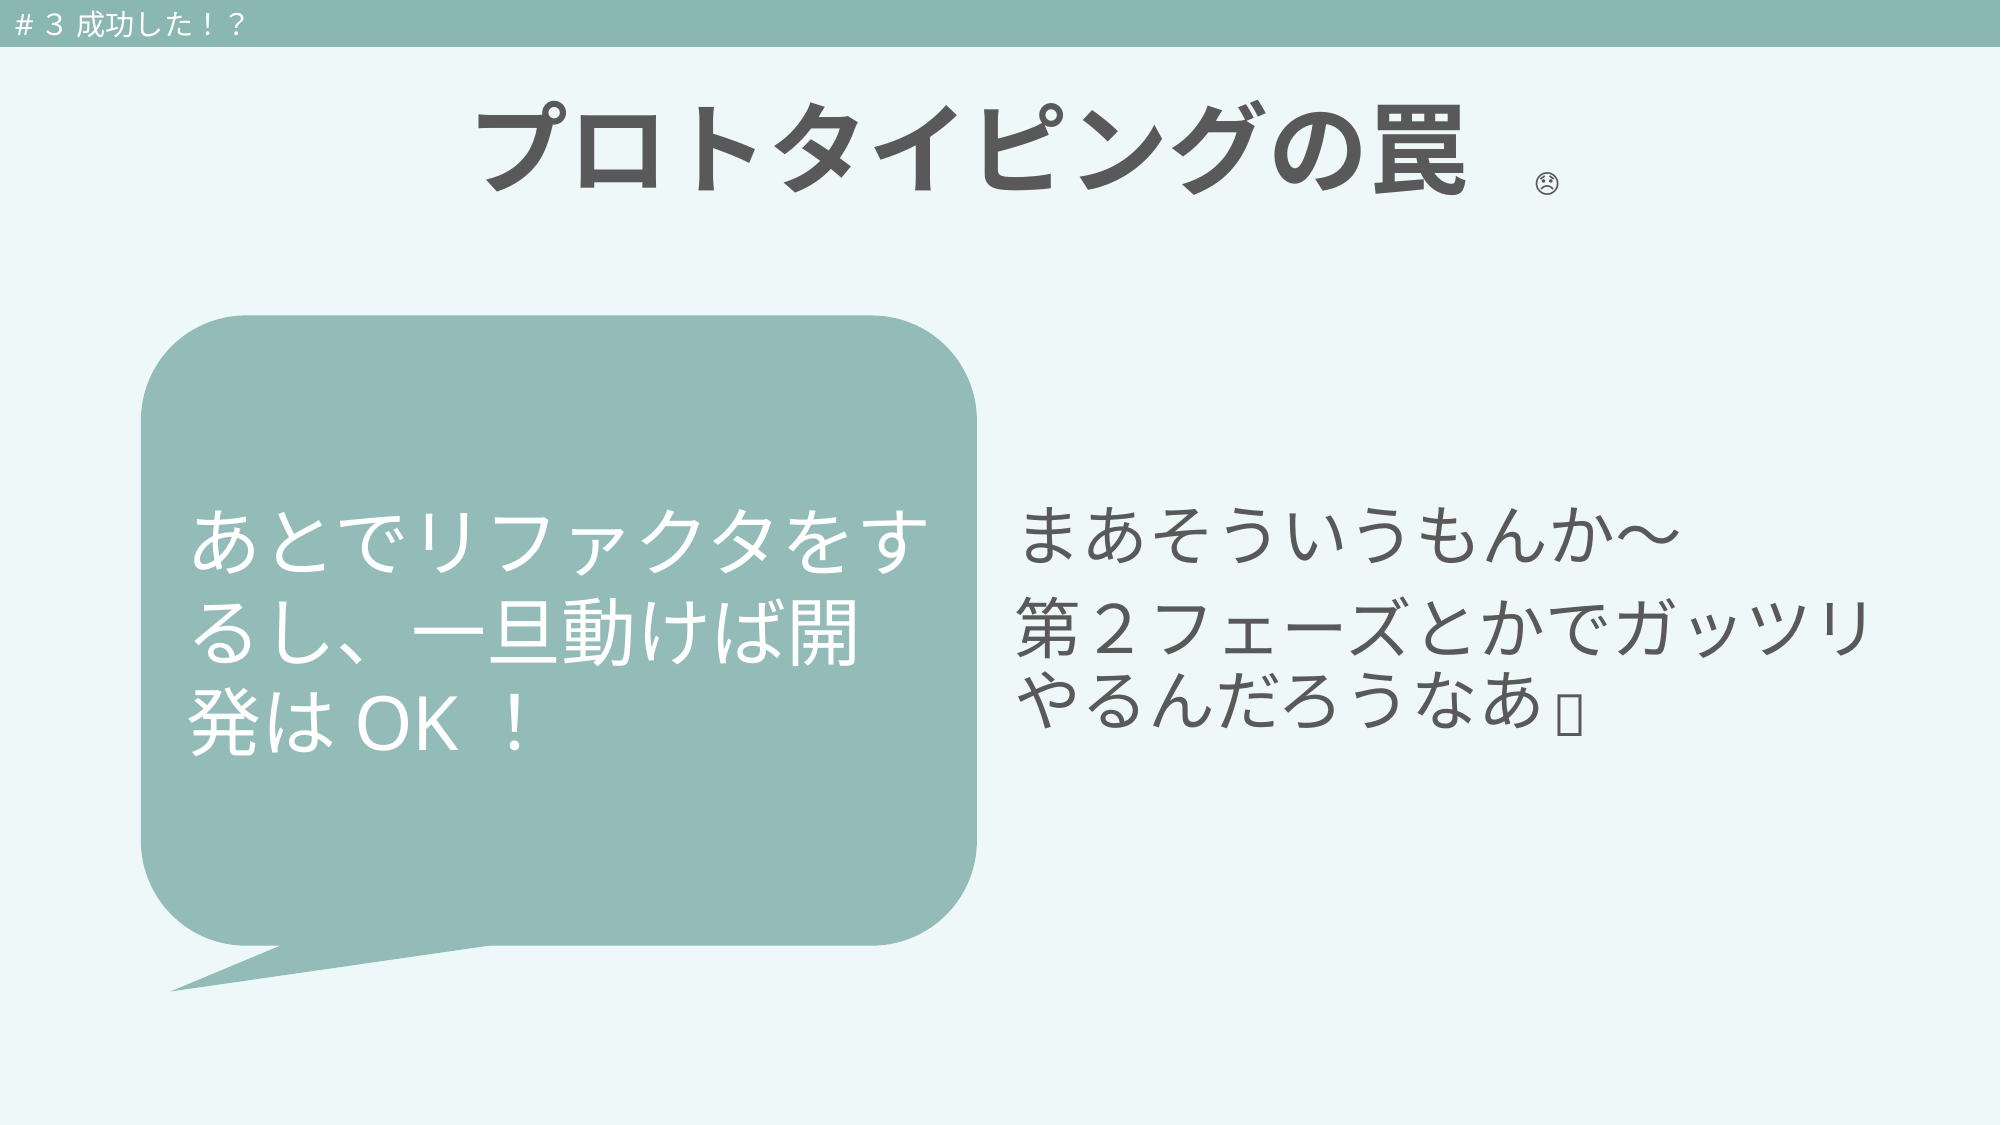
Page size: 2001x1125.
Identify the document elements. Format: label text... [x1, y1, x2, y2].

text_box プロトタイピングの罠 [397, 48, 1493, 263]
text_box #３ 成功した！？ [0, 0, 2000, 48]
text_box あとでリファクタをするし、一旦動けば開発はOK！ [139, 314, 978, 993]
text_box 😞 [1493, 50, 1576, 236]
text_box 🤨 [1538, 670, 1632, 755]
list まあそういうもんか〜 第２フェーズとかでガッツリやるんだろうなあ [999, 495, 1943, 800]
